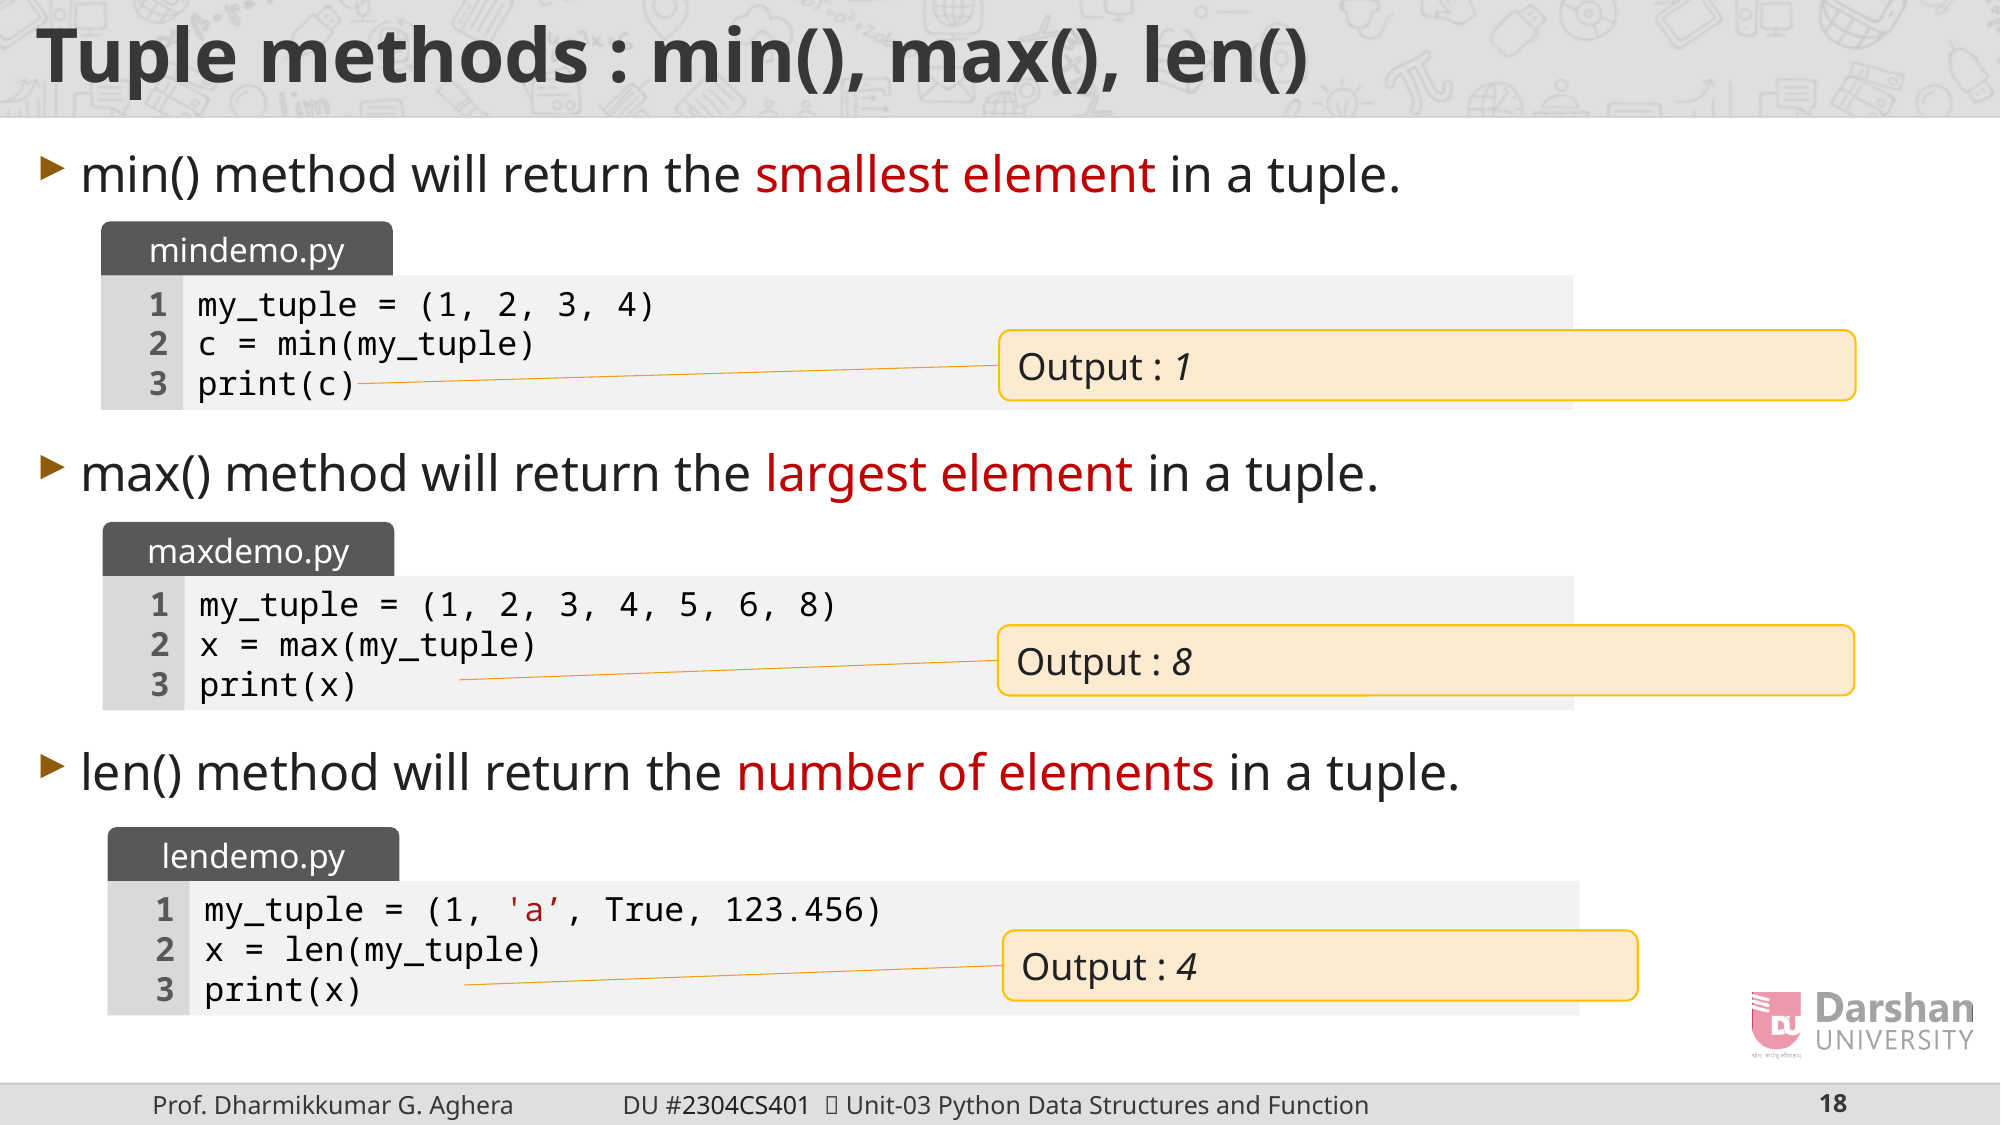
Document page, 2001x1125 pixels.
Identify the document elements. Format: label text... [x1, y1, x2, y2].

text_box my_tuple = (1, 'a’, True, 123.456) x = len(my_tuple) print(x) [190, 880, 1580, 1016]
title Tuple methods : min(), max(), len() [0, 0, 2000, 117]
text_box my_tuple = (1, 2, 3, 4, 5, 6, 8) x = max(my_tuple) print(x) [185, 575, 1575, 711]
text_box Output : 8 [996, 624, 1856, 697]
text_box 1 2 3 [107, 883, 190, 1016]
text_box Output : 1 [998, 329, 1857, 402]
text_box 1 2 3 [101, 277, 184, 410]
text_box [459, 660, 998, 680]
text_box 1 2 3 [102, 577, 185, 711]
text_box mindemo.py [100, 220, 394, 277]
text_box Output : 4 [1001, 929, 1639, 1002]
text_box lendemo.py [106, 825, 401, 883]
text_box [357, 365, 1000, 384]
text_box maxdemo.py [101, 520, 396, 577]
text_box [464, 965, 1003, 985]
text_box my_tuple = (1, 2, 3, 4) c = min(my_tuple) print(c) [184, 275, 1573, 410]
list min() method will return the smallest element in a tuple. max() method will return the largest element in a tuple. len() method will return the number of elements in a tuple. [21, 141, 1979, 1059]
